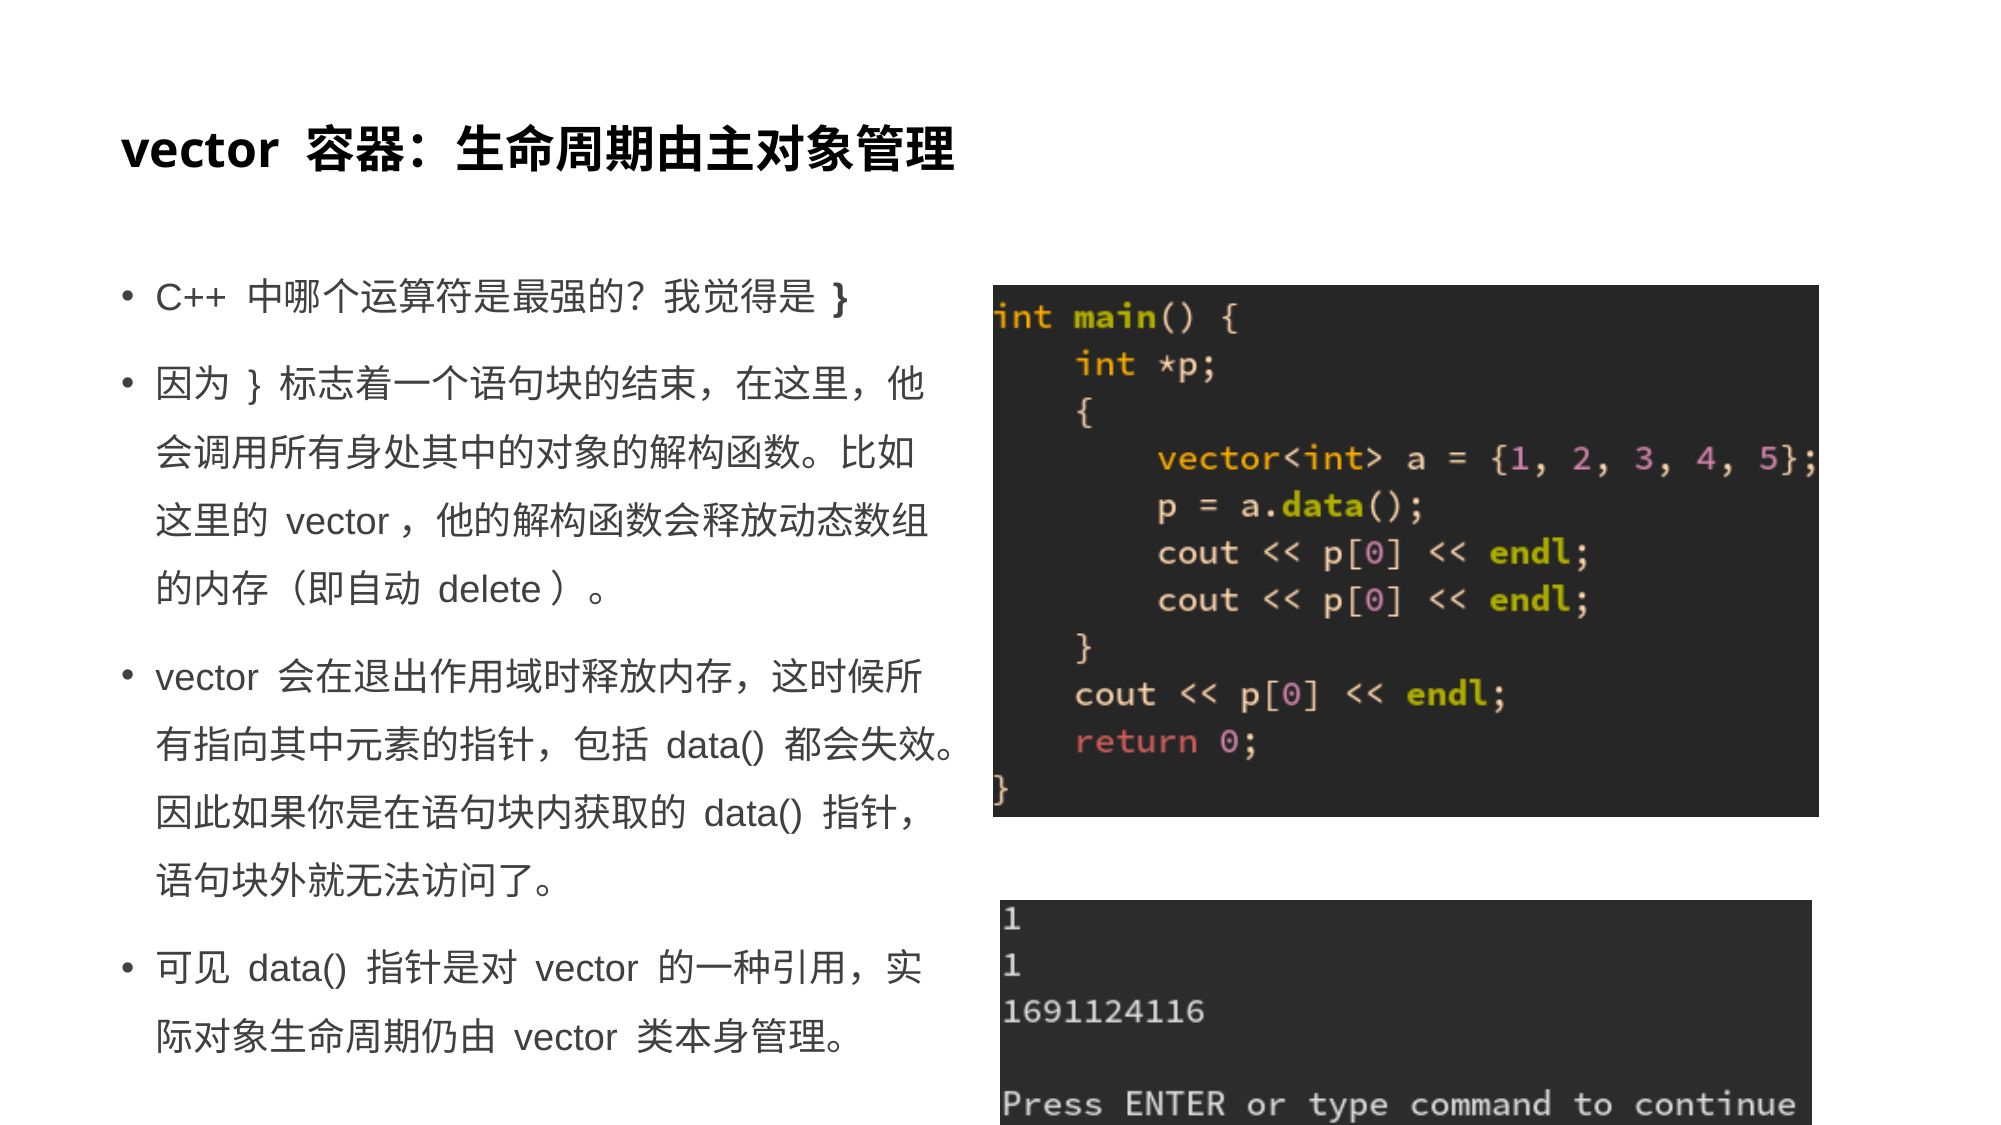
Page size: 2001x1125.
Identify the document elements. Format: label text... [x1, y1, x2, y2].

title vector 容器：生命周期由主对象管理 [106, 42, 1832, 260]
picture [1000, 900, 1812, 1125]
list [993, 285, 1819, 817]
list C++ 中哪个运算符是最强的？我觉得是 } 因为 } 标志着一个语句块的结束，在这里，他会调用所有身处其中的对象的解构函数。比如这里的 vector，他的解构函数会释放动态数组的内存（即自动 delete）。 vector 会在退出作用域时释放内存，这时候所有指向其中元素的指针，包括 data() 都会失效。因此如果你是在语句块内获取的 data() 指针，语句块外就无法访问了。 可见 data() 指针是对 vector 的一种引用，实际对象生命周期仍由 vector 类本身管理。 [106, 242, 957, 1071]
